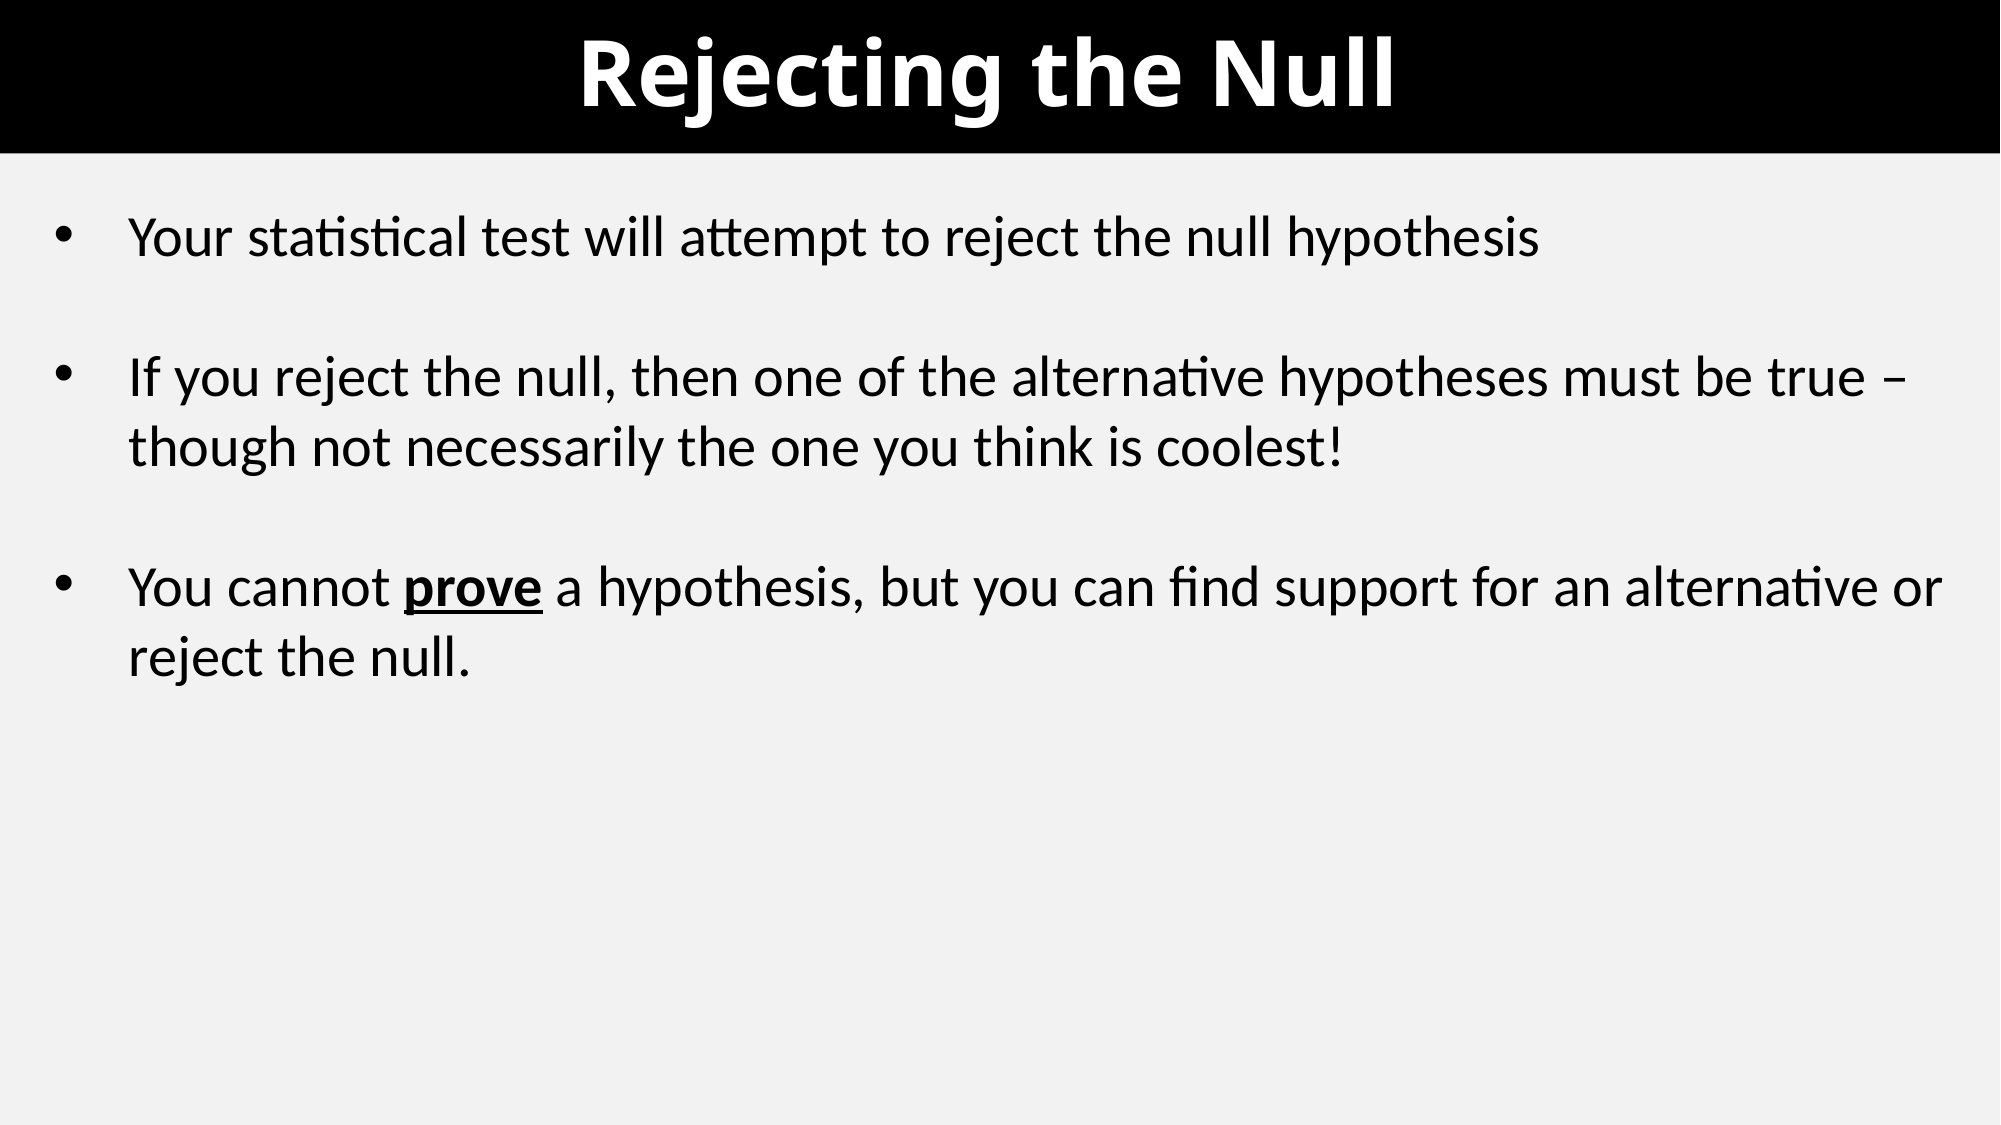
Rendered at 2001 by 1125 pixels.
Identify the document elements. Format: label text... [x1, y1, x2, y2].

title Rejecting the Null [0, 0, 2000, 154]
text_box Your statistical test will attempt to reject the null hypothesis If you reject the null, then one of the alternative hypotheses must be true – though not necessarily the one you think is coolest! You cannot prove a hypothesis, but you can find support for an alternative or reject the null. [38, 190, 1973, 836]
